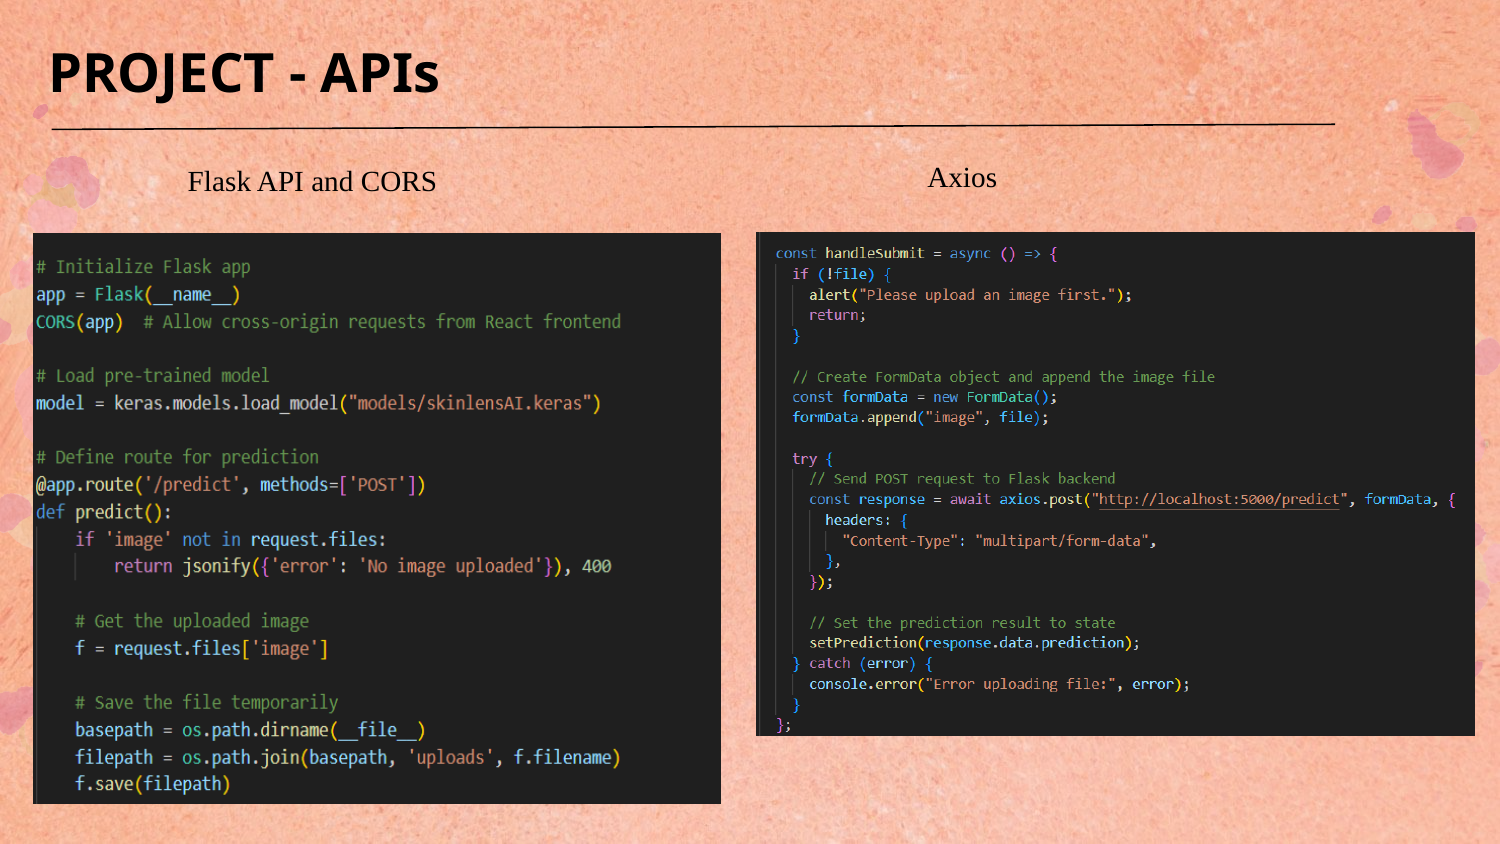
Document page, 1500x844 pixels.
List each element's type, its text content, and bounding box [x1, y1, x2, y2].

picture [756, 232, 1476, 736]
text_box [51, 123, 1336, 130]
text_box PROJECT - APIs [33, 23, 1492, 119]
text_box Axios [762, 138, 1255, 209]
picture [32, 233, 721, 805]
text_box Flask API and CORS [22, 141, 669, 212]
